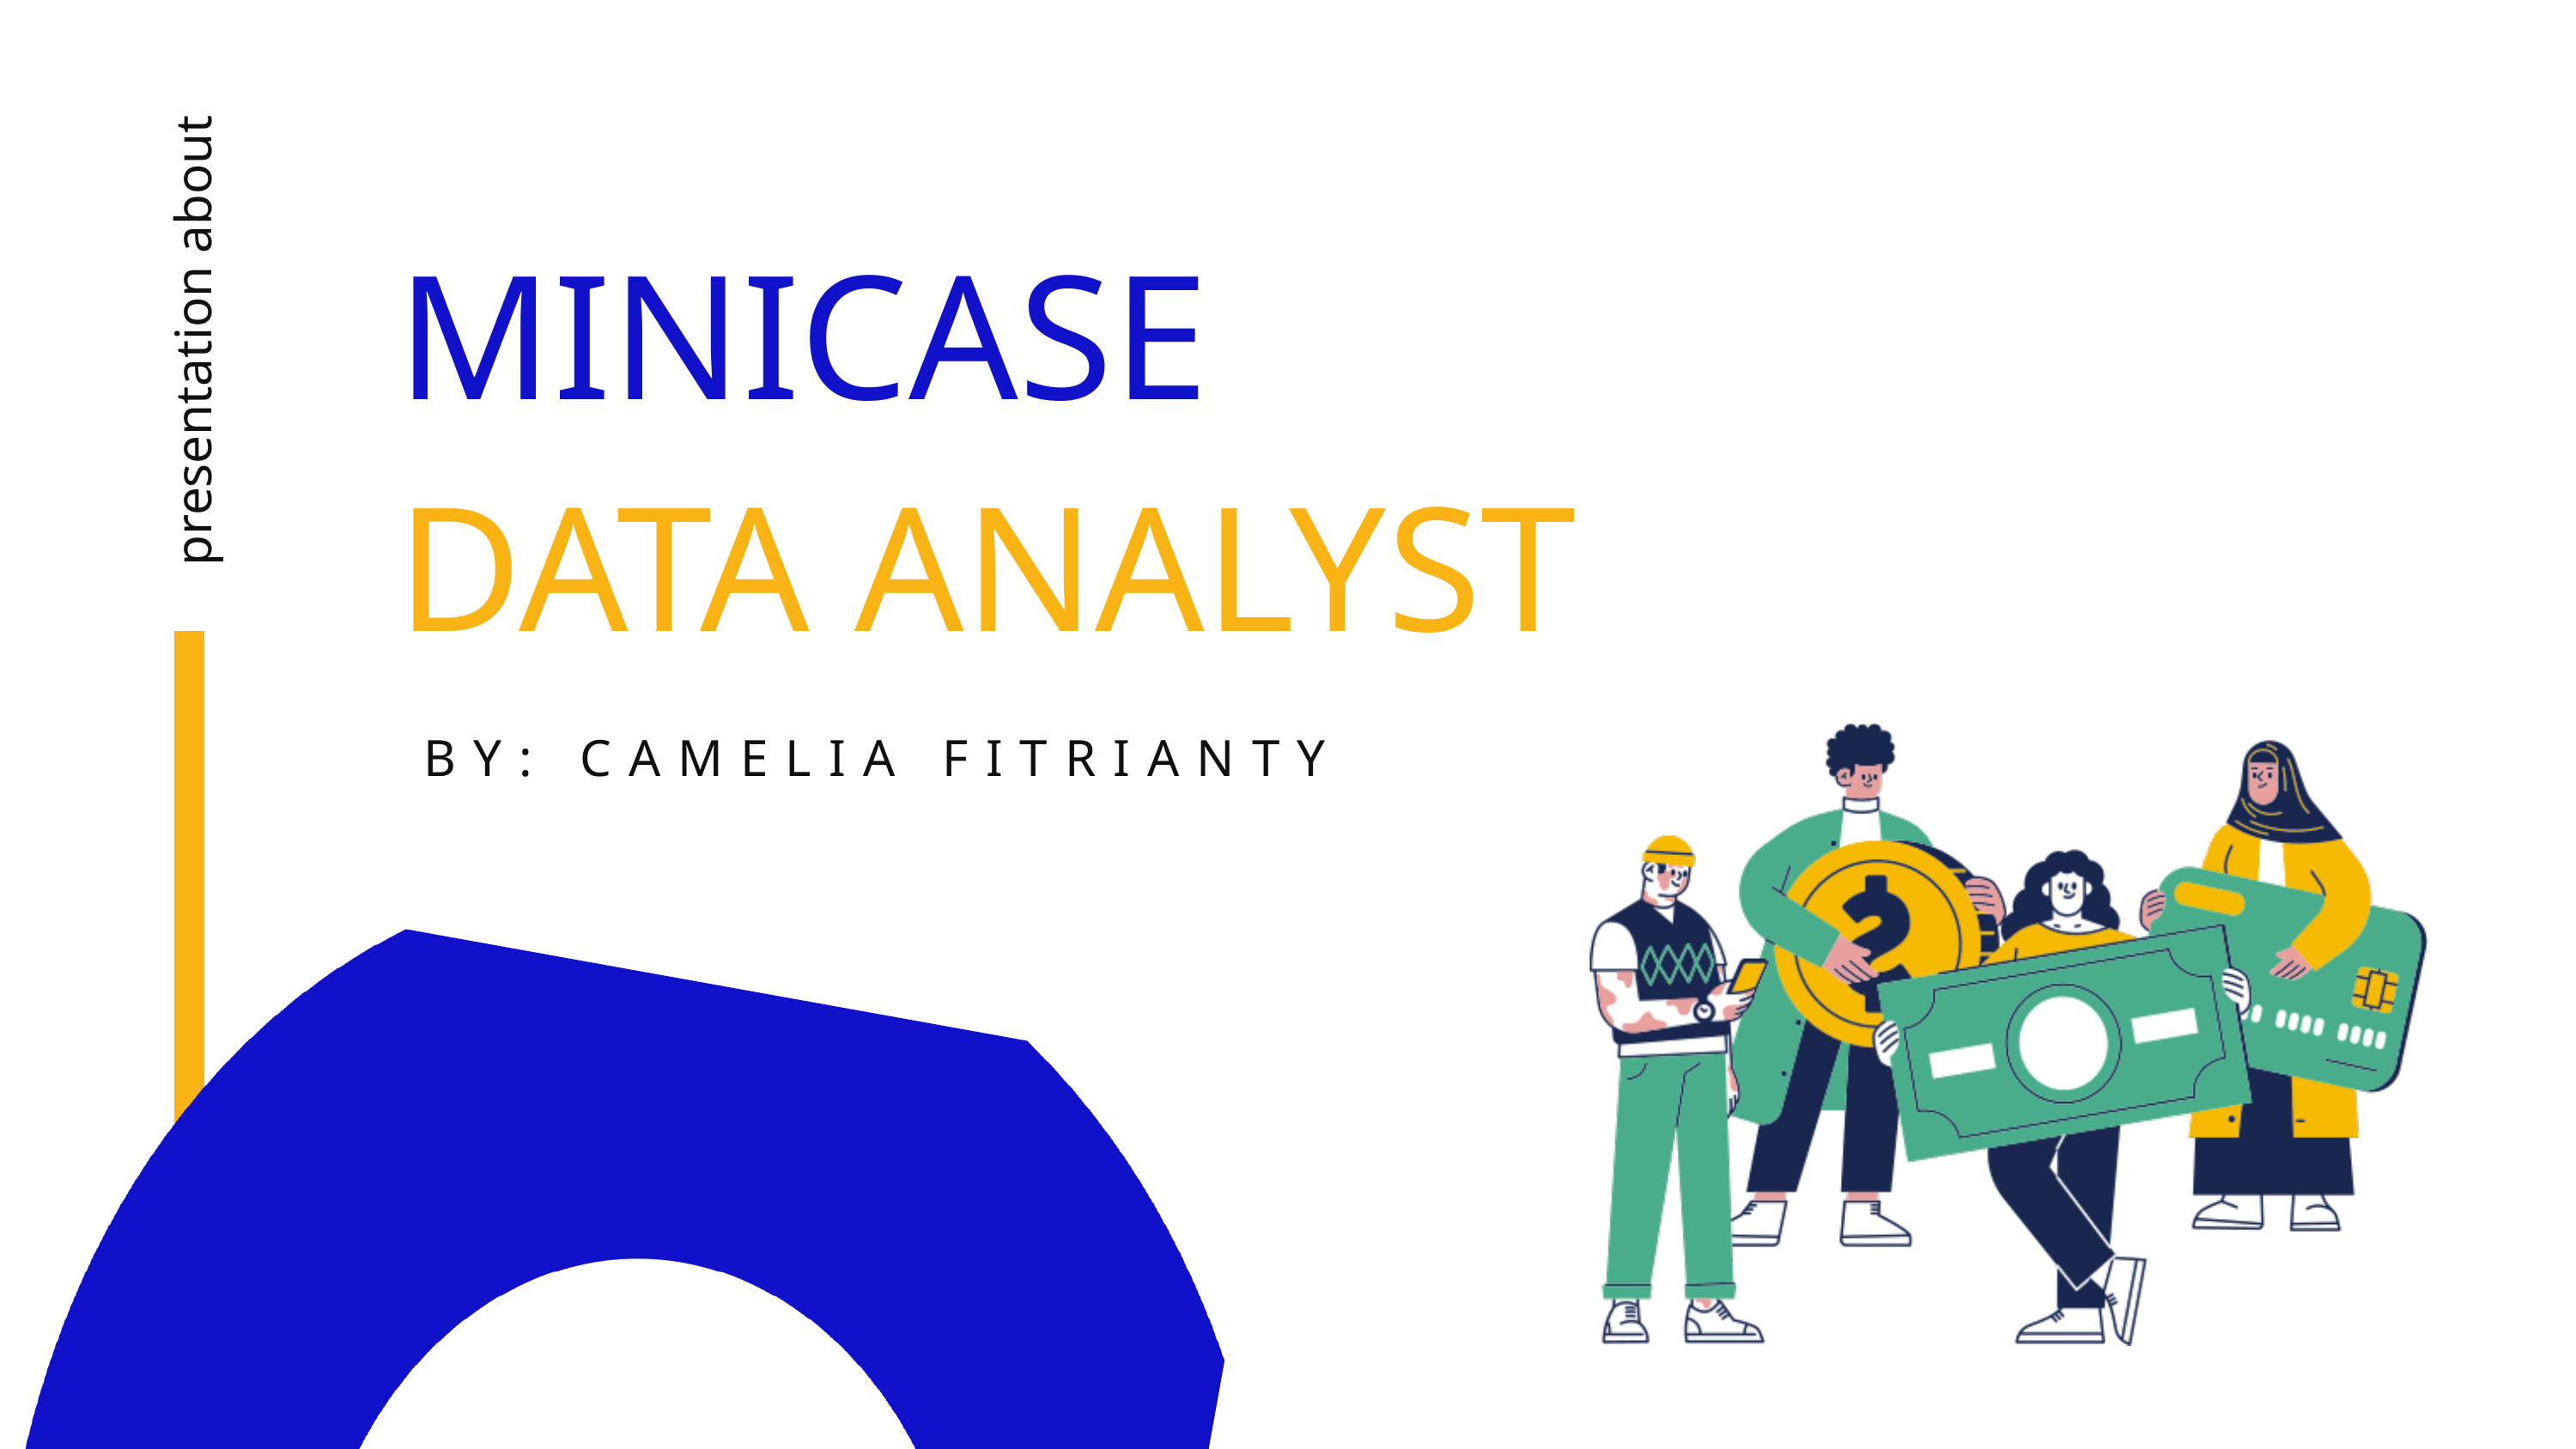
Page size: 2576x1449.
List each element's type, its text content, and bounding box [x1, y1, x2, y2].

text_box [2, 875, 1274, 1449]
text_box presentation about [151, 6, 222, 567]
text_box [1589, 724, 2432, 1346]
text_box BY: CAMELIA FITRIANTY [423, 716, 1733, 787]
text_box DATA ANALYST [397, 476, 2398, 666]
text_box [173, 630, 204, 1355]
text_box MINICASE [397, 245, 1706, 434]
